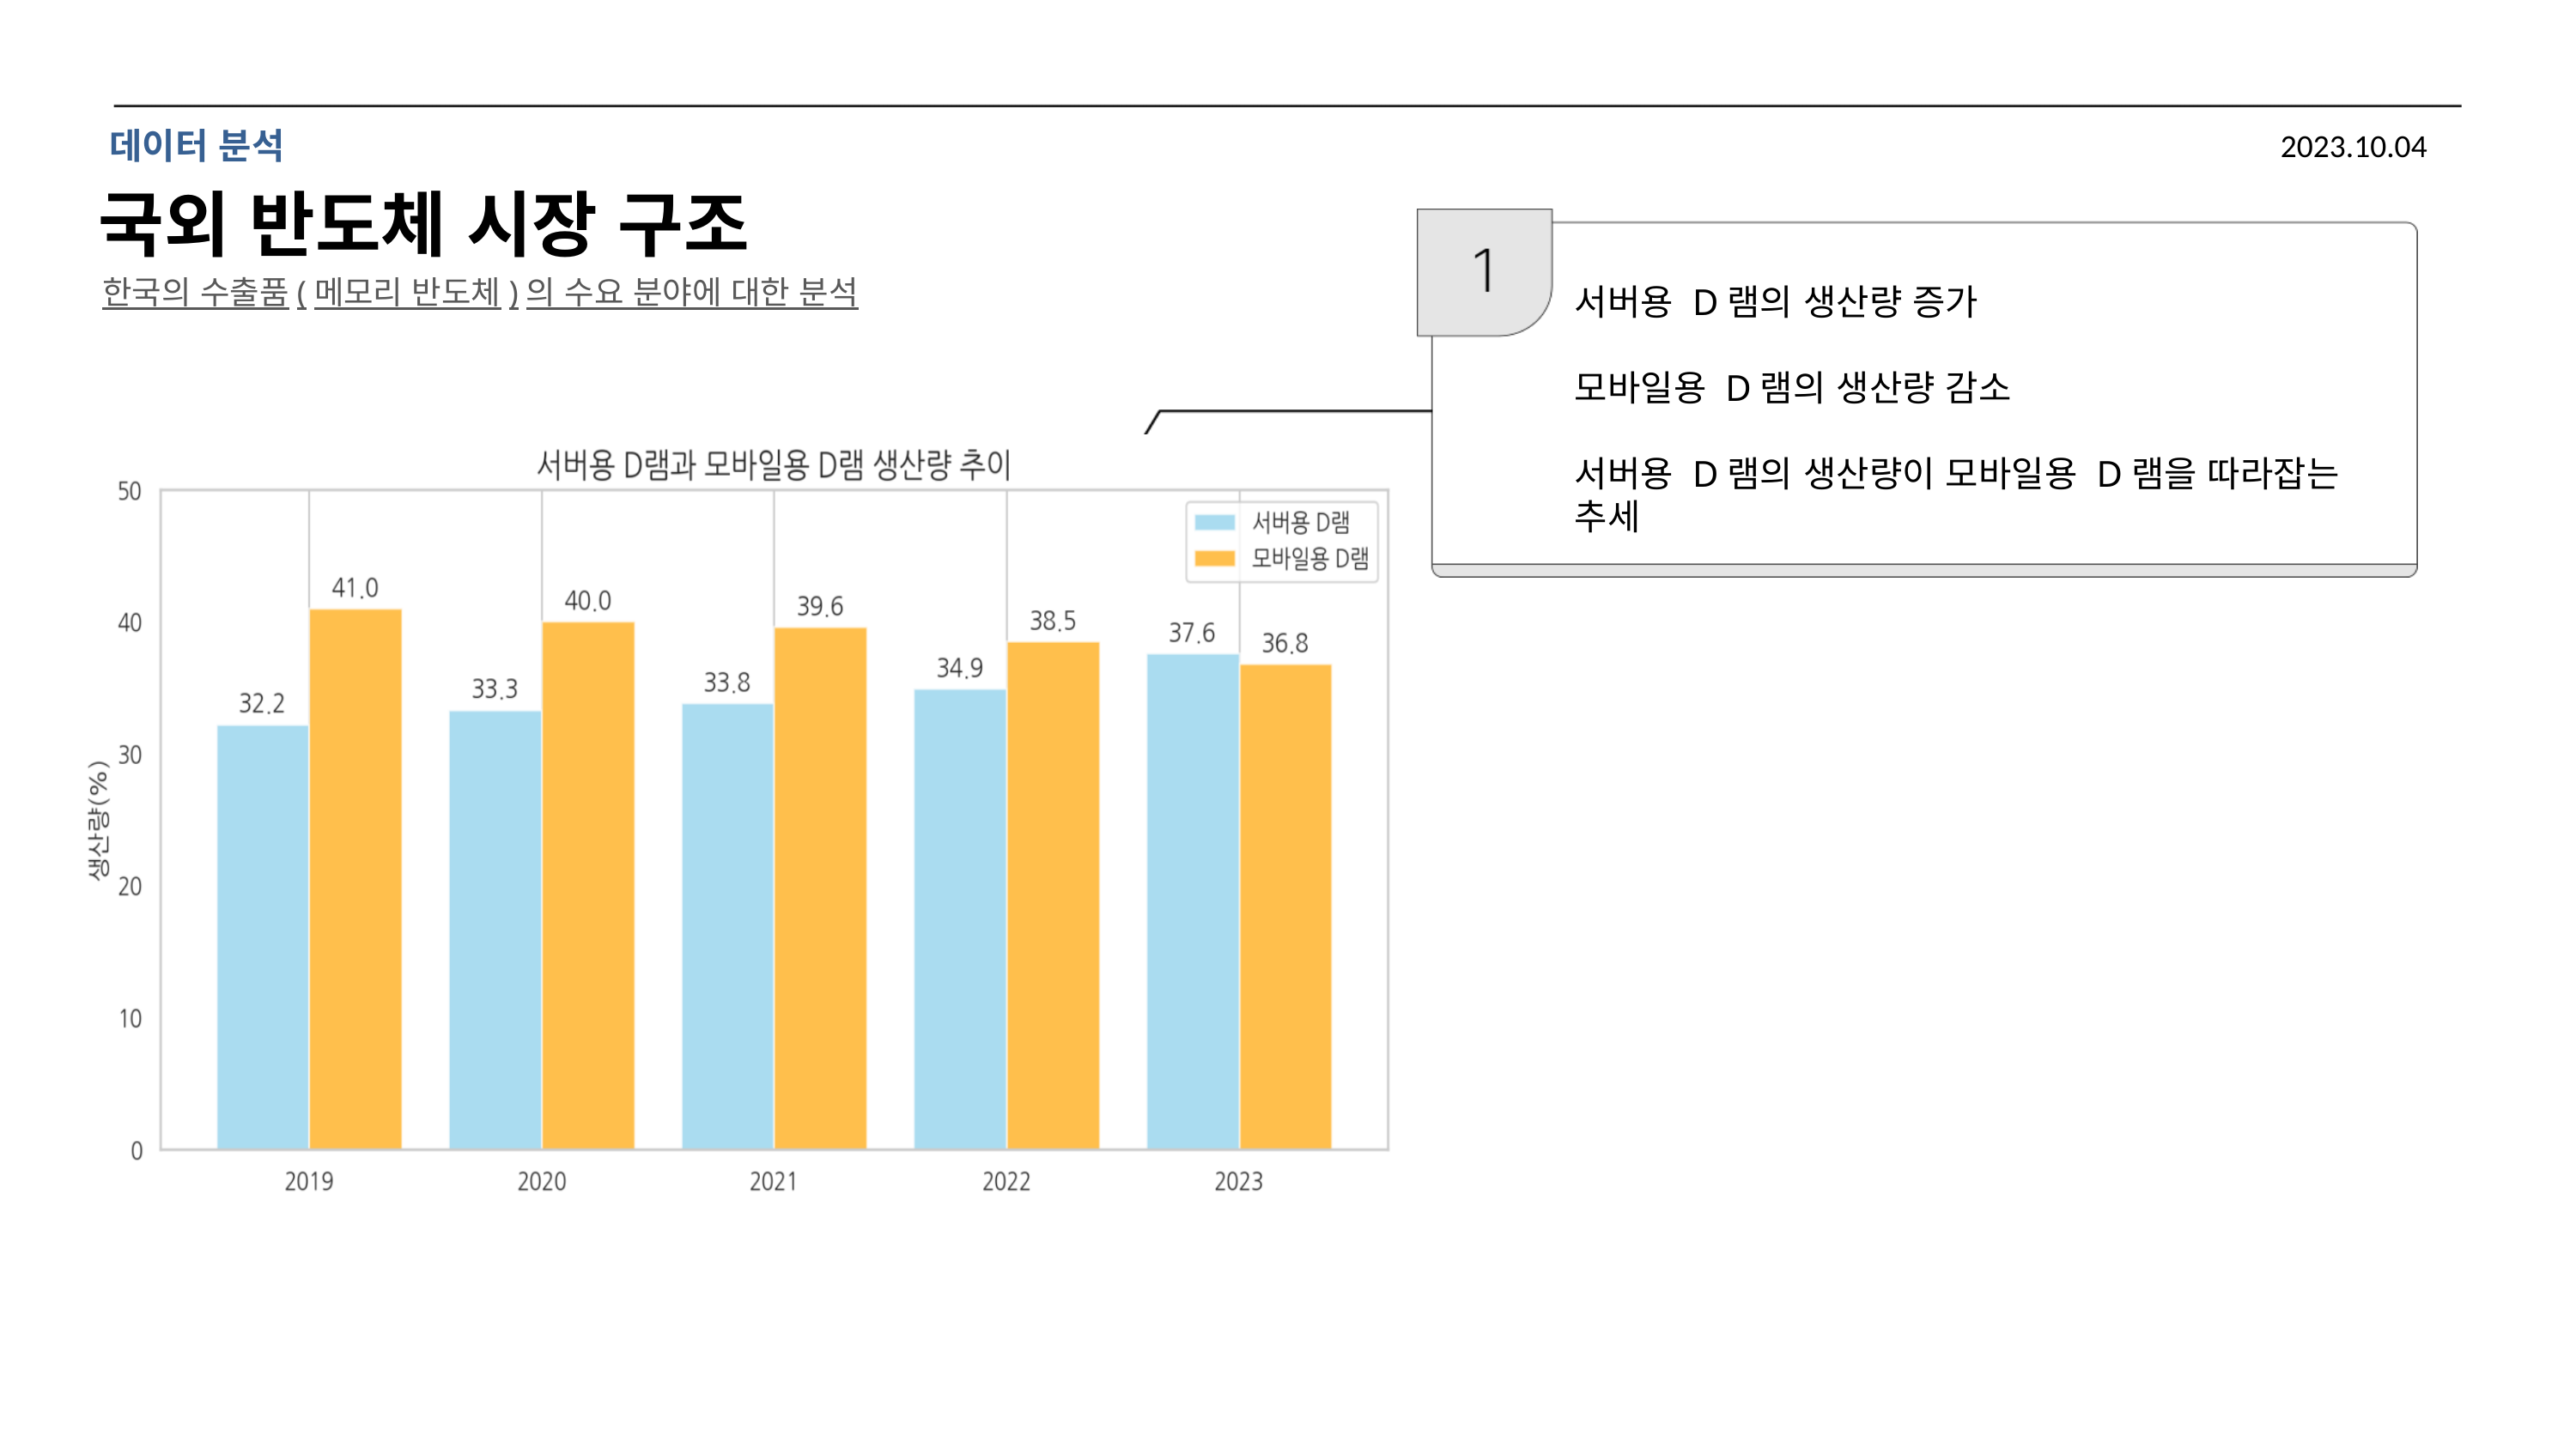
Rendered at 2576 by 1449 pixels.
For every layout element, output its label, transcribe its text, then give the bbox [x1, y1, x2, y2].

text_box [1128, 409, 1370, 433]
picture [75, 434, 1401, 1210]
text_box 국외 반도체 시장 구조 [85, 173, 823, 272]
text_box 2023.10.04 [2268, 118, 2576, 171]
text_box 데이터 분석 [96, 117, 392, 173]
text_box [113, 103, 2462, 107]
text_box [1374, 191, 2418, 579]
text_box 한국의 수출품(메모리 반도체)의 수요 분야에 대한 분석 [89, 266, 963, 318]
